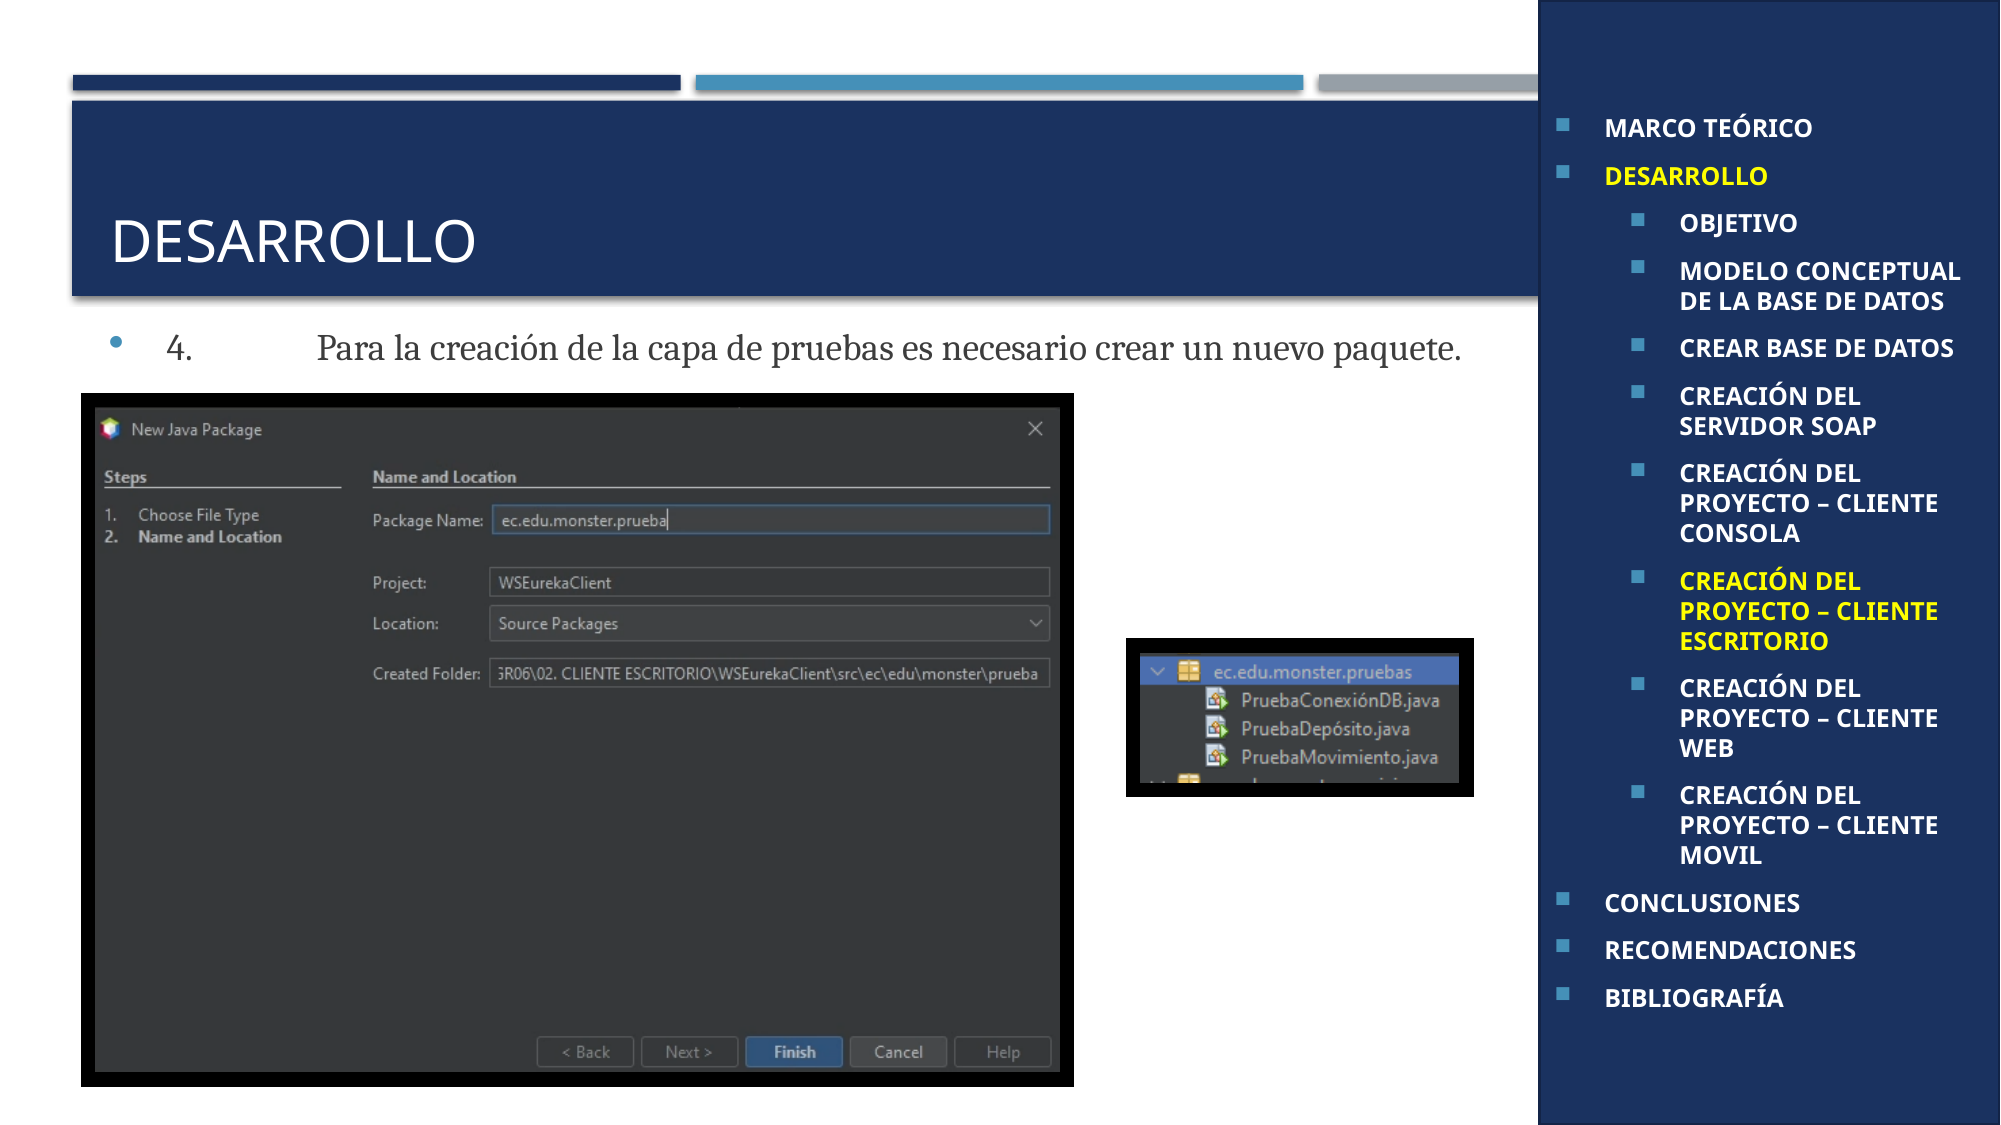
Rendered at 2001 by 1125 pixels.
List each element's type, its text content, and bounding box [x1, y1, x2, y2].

title DESARROLLO [95, 115, 1538, 282]
picture [1139, 652, 1460, 784]
picture [94, 406, 1061, 1073]
list 4. Para la creación de la capa de pruebas es necesario crear un nuevo paquete. [95, 281, 1479, 408]
text_box MARCO TEÓRICO DESARROLLO OBJETIVO MODELO CONCEPTUAL DE LA BASE DE DATOS CREAR BASE DE DATOS CREACIÓN DEL SERVIDOR SOAP CREACIÓN DEL PROYECTO – CLIENTE CONSOLA CREACIÓN DEL PROYECTO – CLIENTE ESCRITORIO CREACIÓN DEL PROYECTO – CLIENTE WEB CREACIÓN DEL PROYECTO – CLIENTE MOVIL CONCLUSIONES RECOMENDACIONES BIBLIOGRAFÍA [1538, 0, 2000, 1125]
